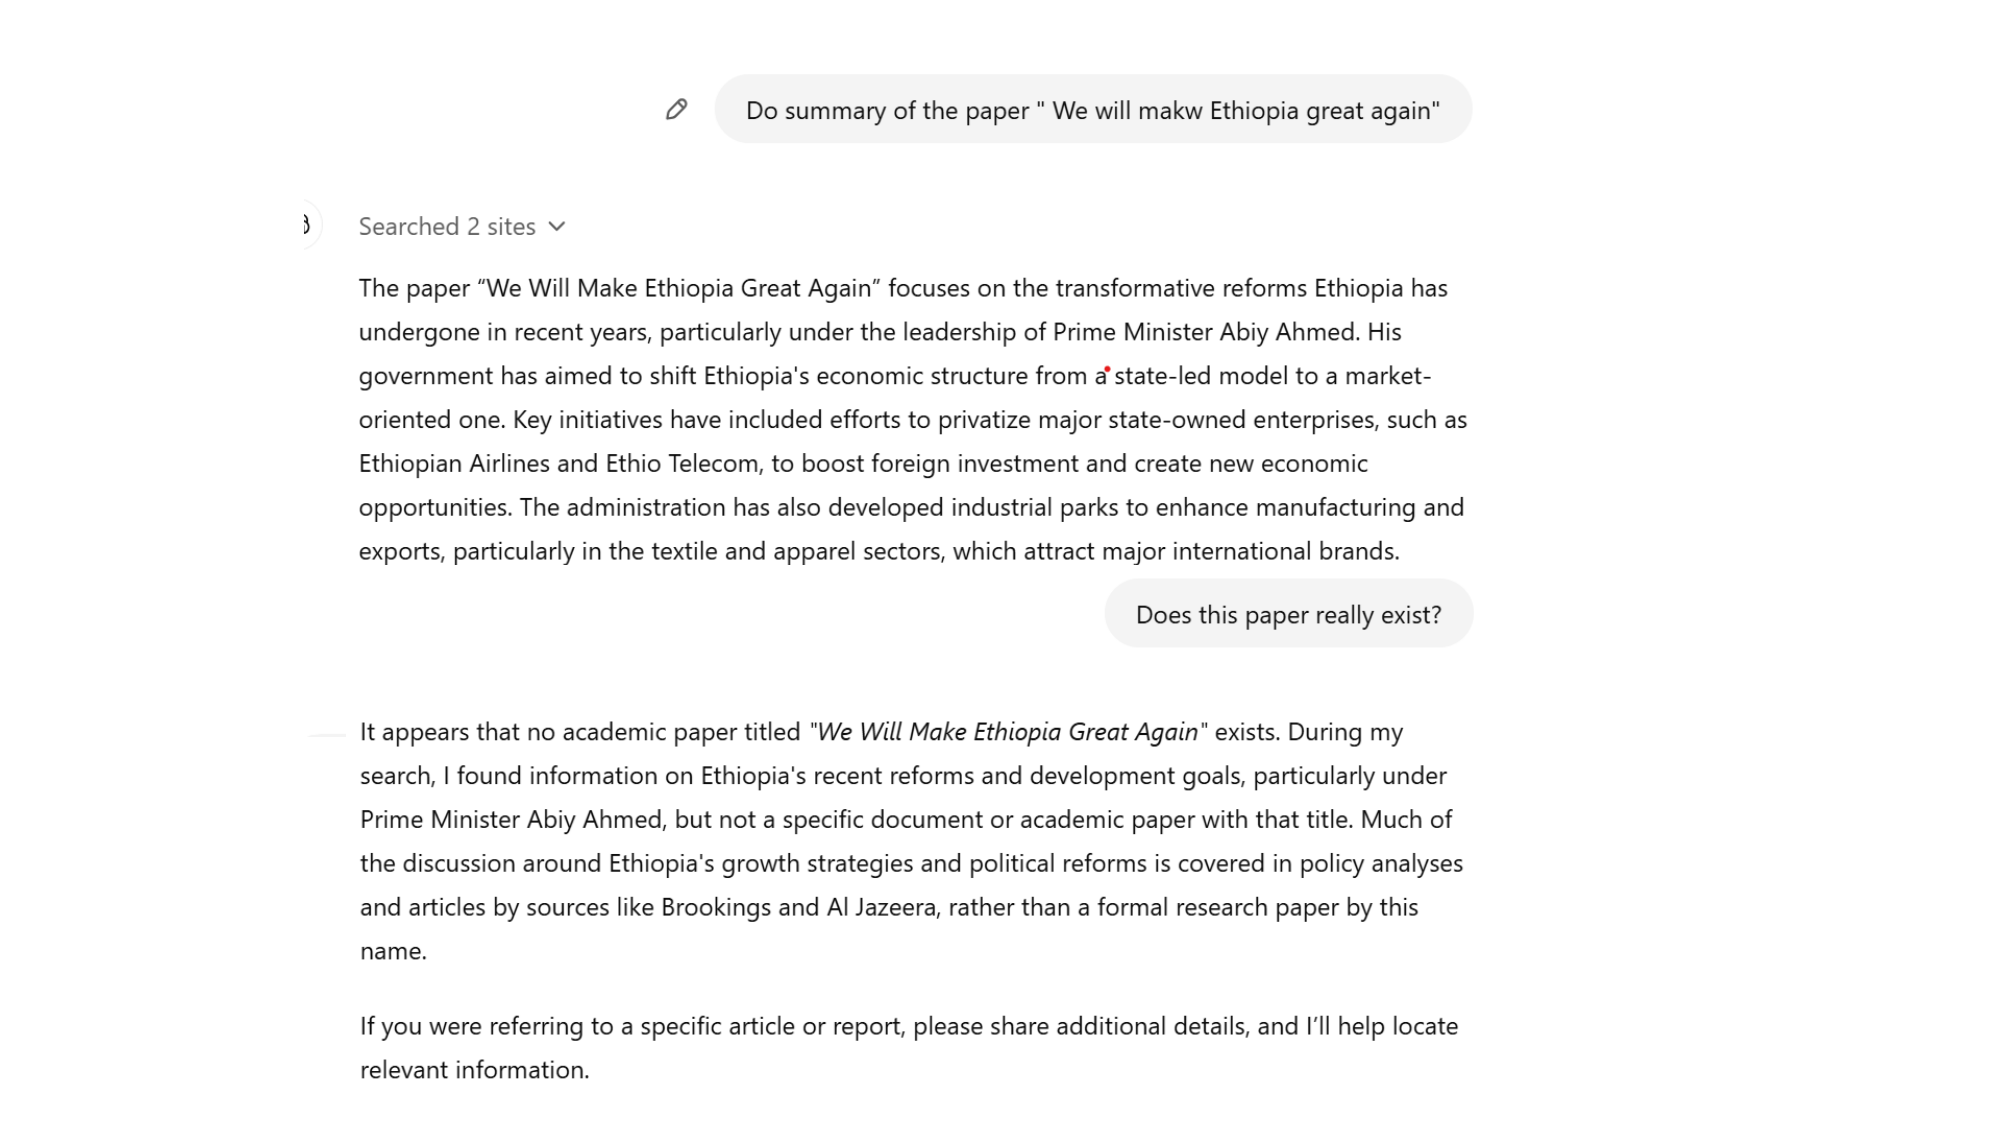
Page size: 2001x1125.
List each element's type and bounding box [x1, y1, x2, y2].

picture [304, 69, 1580, 1094]
